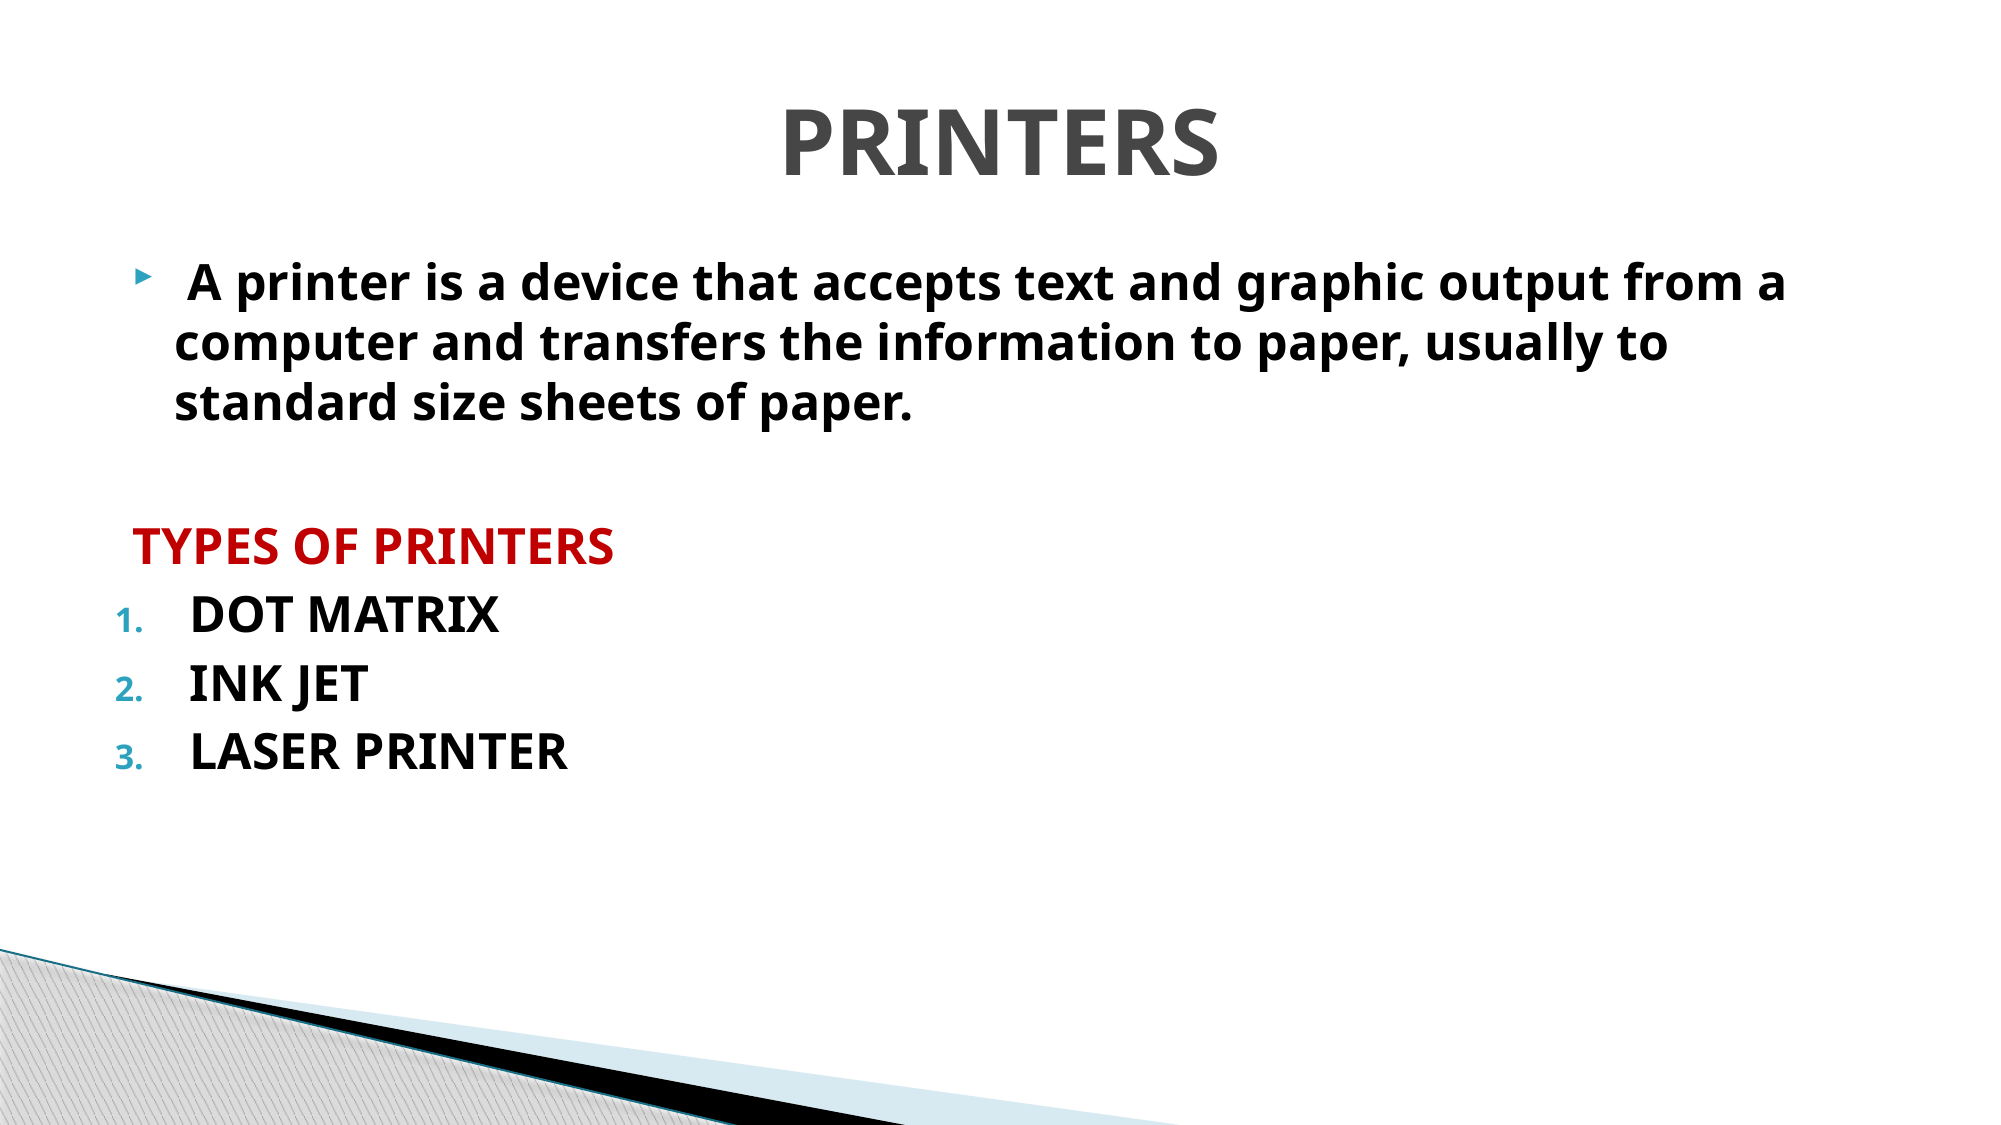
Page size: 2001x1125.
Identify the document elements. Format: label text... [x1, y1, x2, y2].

title PRINTERS [99, 45, 1900, 233]
list A printer is a device that accepts text and graphic output from a computer and transfers the information to paper, usually to standard size sheets of paper. TYPES OF PRINTERS DOT MATRIX INK JET LASER PRINTER [99, 243, 1900, 986]
